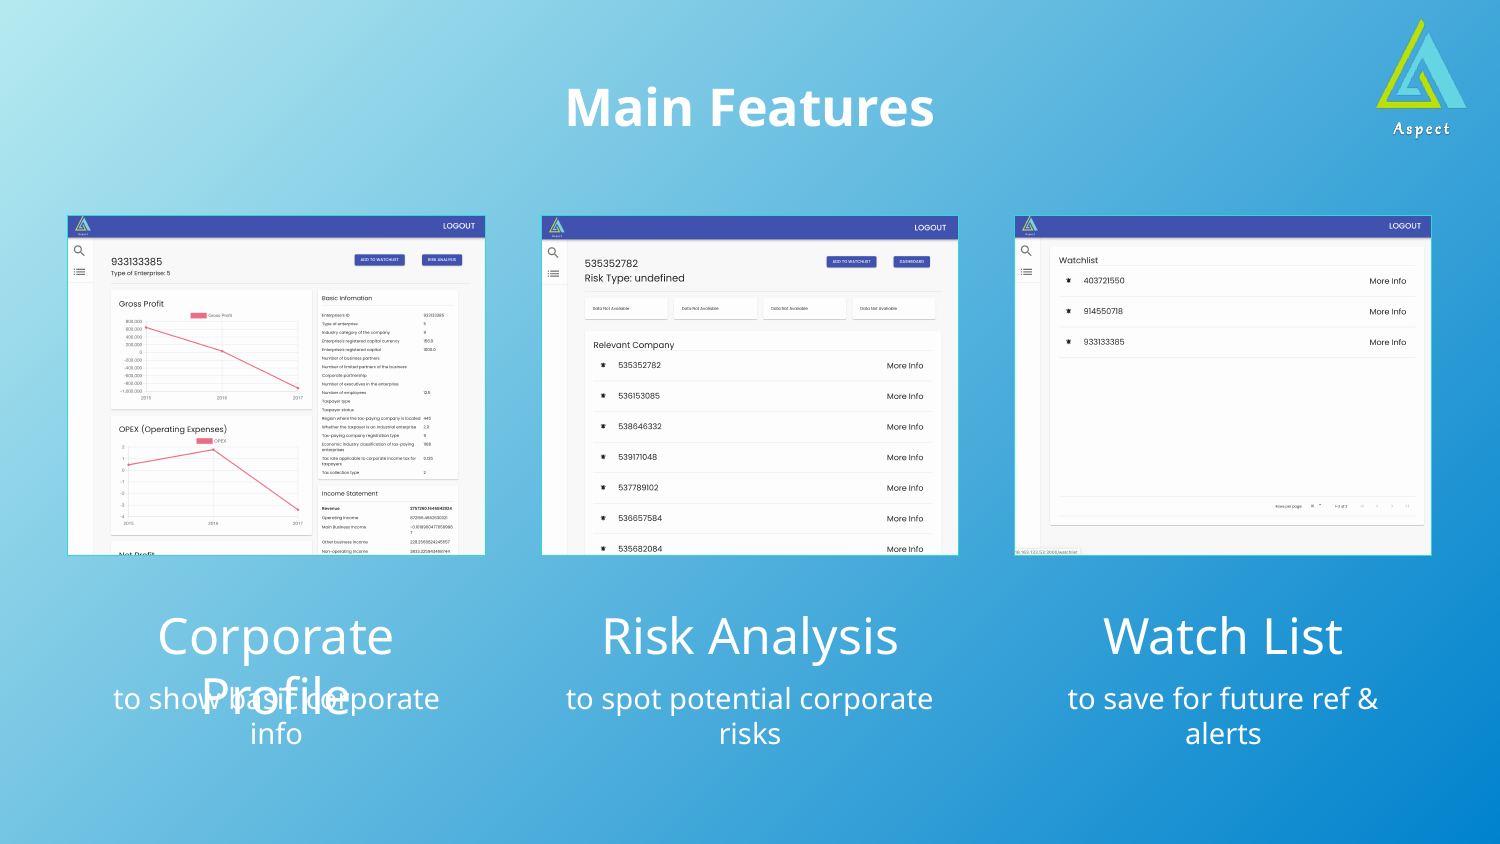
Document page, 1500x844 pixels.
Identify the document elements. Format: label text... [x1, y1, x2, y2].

picture [541, 215, 959, 556]
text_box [1019, 596, 1428, 724]
picture [1303, 9, 1500, 156]
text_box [538, 596, 961, 724]
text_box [72, 596, 481, 724]
picture [67, 215, 486, 556]
picture [1014, 215, 1433, 556]
text_box Main Features [51, 59, 1298, 154]
